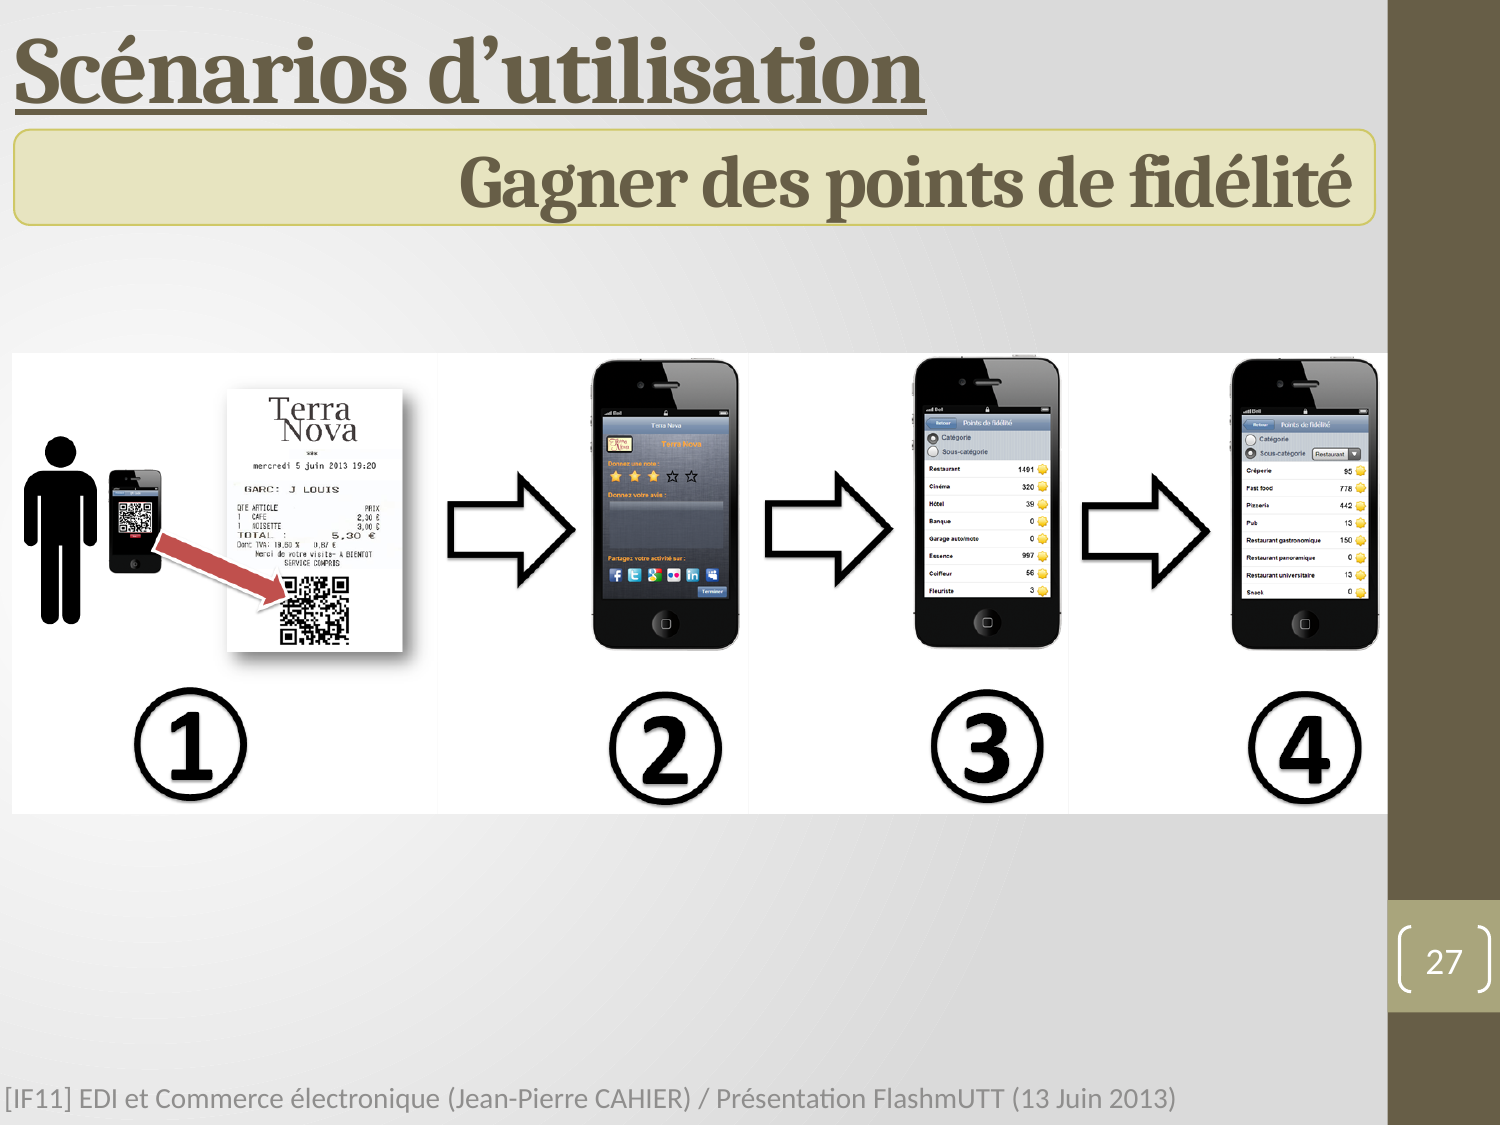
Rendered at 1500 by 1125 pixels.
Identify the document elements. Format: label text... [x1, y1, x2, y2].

text_box [IF11] EDI et Commerce électronique (Jean-Pierre CAHIER) / Présentation FlashmUTT (13 Juin 2013) [0, 1071, 1324, 1125]
text_box [438, 353, 749, 814]
text_box [12, 353, 438, 814]
slide_number 27 [1397, 925, 1492, 994]
title Scénarios d’utilisation [0, 0, 1388, 130]
text_box [749, 353, 1069, 814]
text_box [1069, 353, 1388, 814]
text_box Gagner des points de fidélité [13, 128, 1377, 226]
